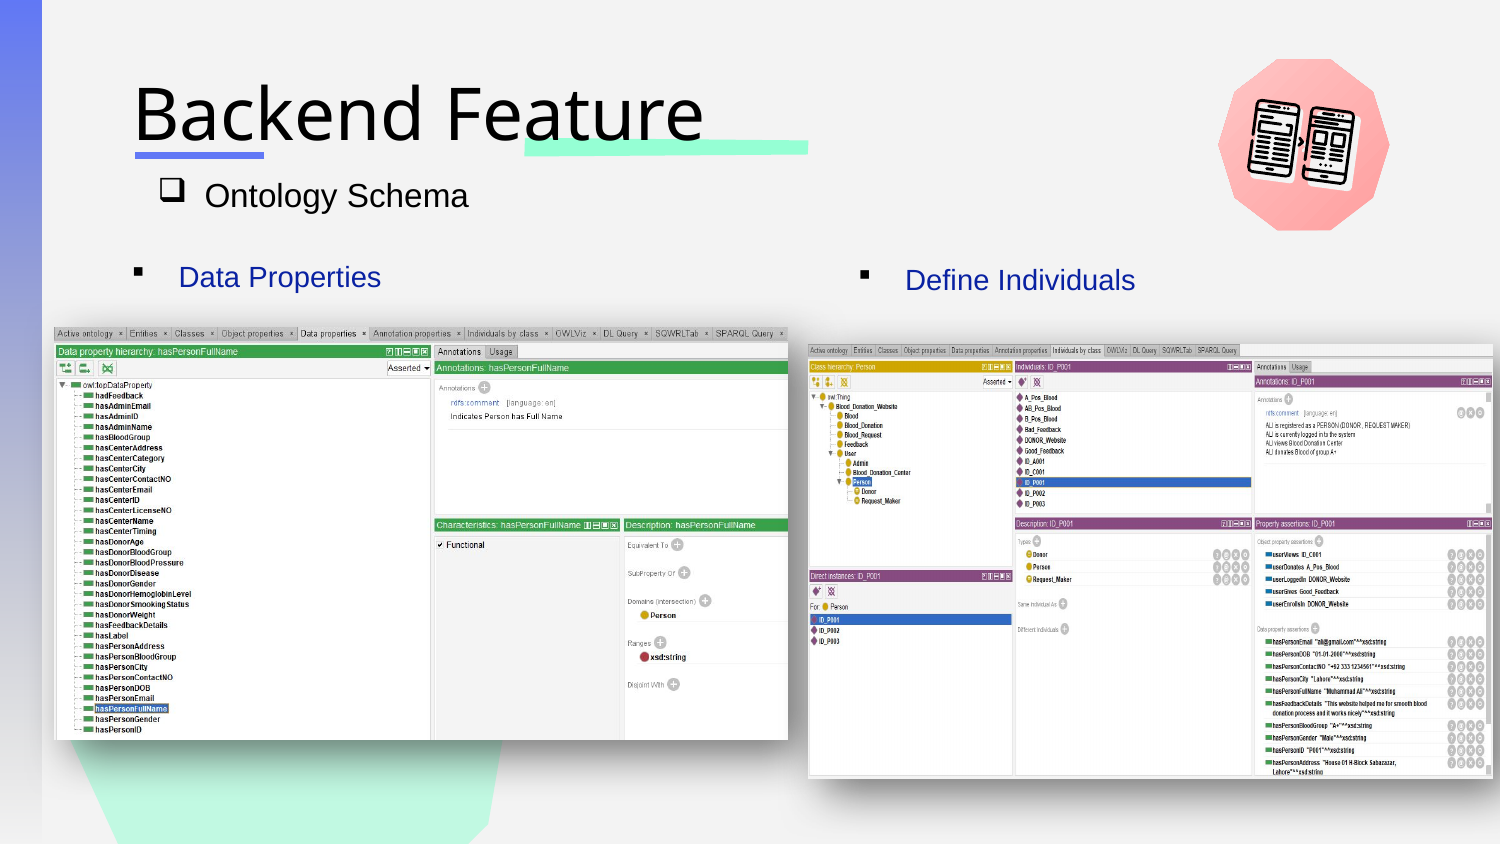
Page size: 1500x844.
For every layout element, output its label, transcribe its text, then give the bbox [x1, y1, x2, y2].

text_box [1250, 104, 1358, 186]
text_box [524, 147, 809, 157]
text_box Ontology Schema [143, 166, 625, 222]
picture [54, 327, 788, 740]
title Backend Feature [116, 52, 1216, 147]
text_box Define Individuals [843, 236, 1351, 304]
text_box [1218, 59, 1390, 231]
picture [808, 343, 1493, 779]
text_box Data Properties [116, 232, 625, 301]
